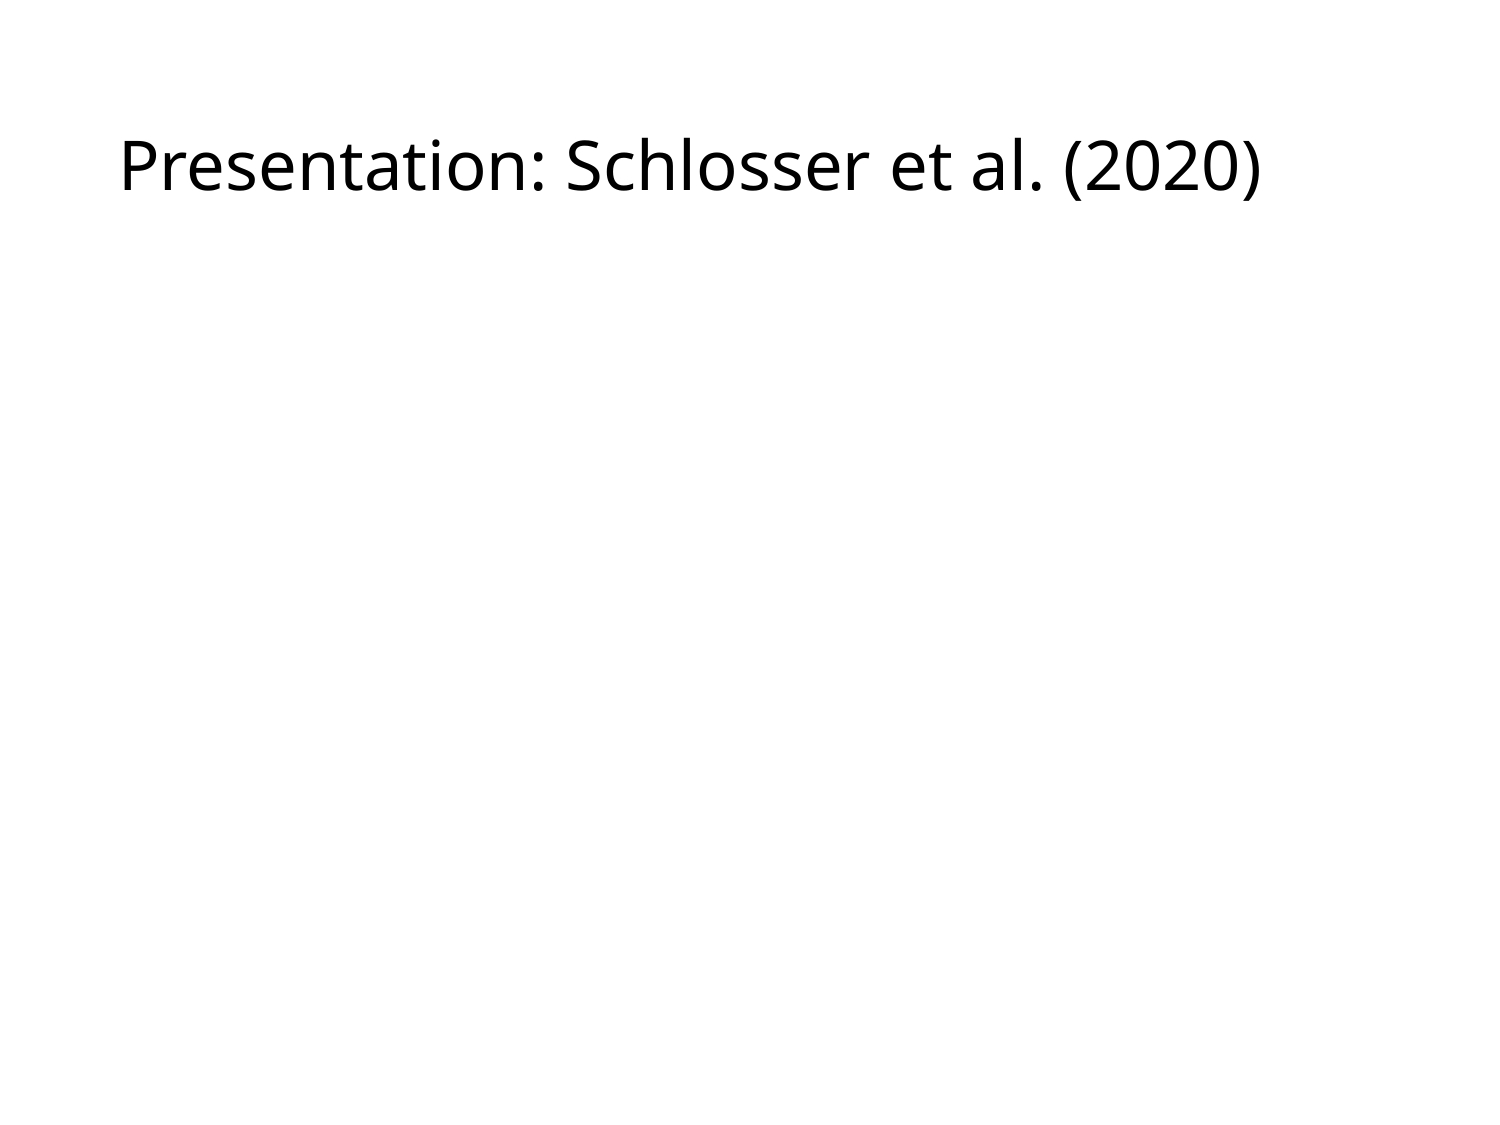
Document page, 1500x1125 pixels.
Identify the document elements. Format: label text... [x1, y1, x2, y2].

title Presentation: Schlosser et al. (2020) [103, 59, 1397, 278]
